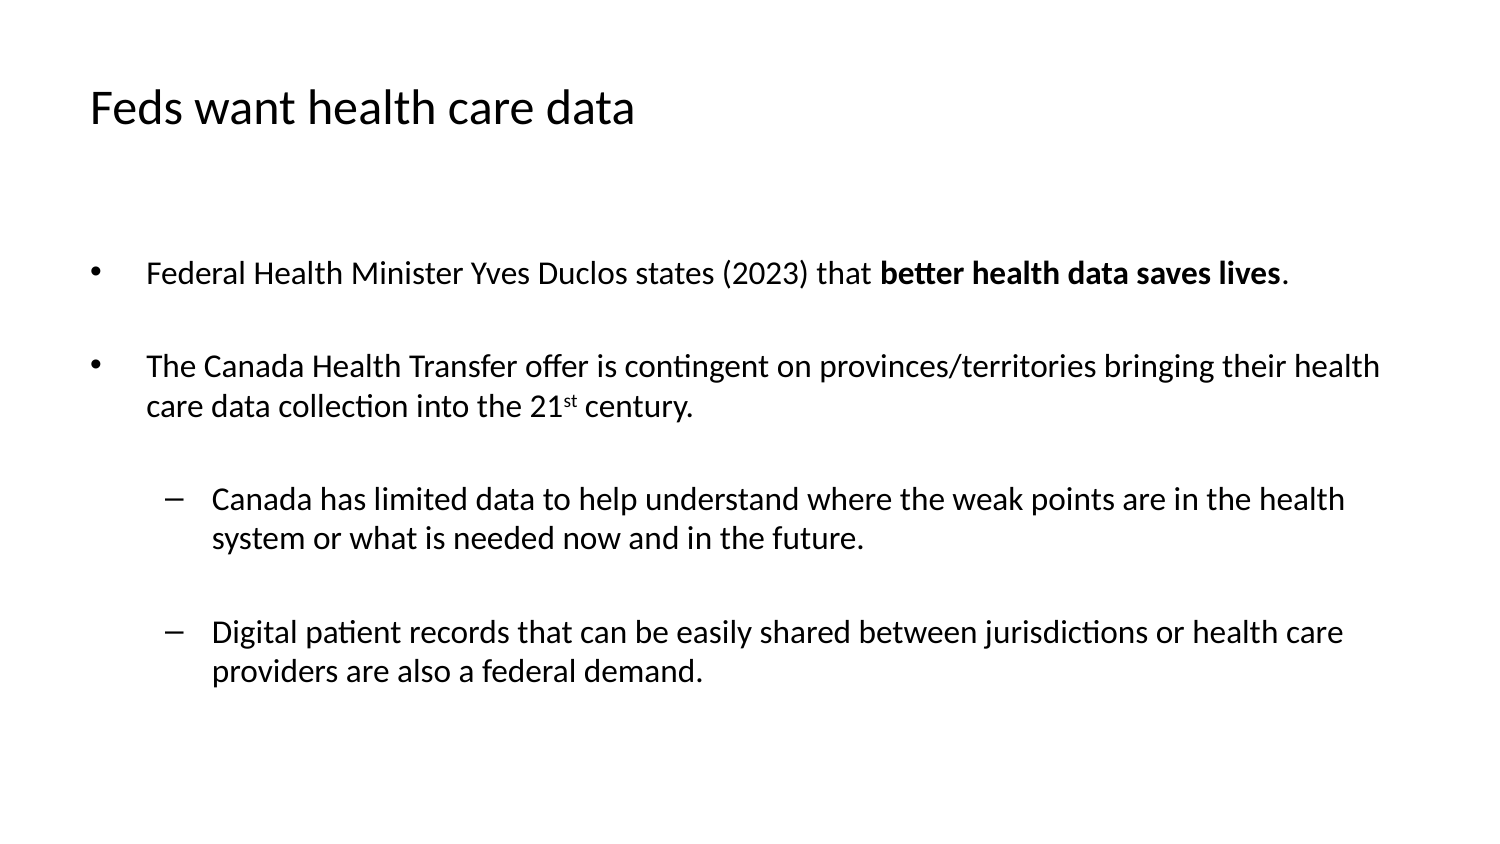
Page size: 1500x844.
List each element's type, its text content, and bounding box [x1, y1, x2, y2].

list Federal Health Minister Yves Duclos states (2023) that better health data saves lives. The Canada Health Transfer offer is contingent on provinces/territories bringing their health care data collection into the 21st century. Canada has limited data to help understand where the weak points are in the health system or what is needed now and in the future. Digital patient records that can be easily shared between jurisdictions or health care providers are also a federal demand. [75, 196, 1425, 754]
title Feds want health care data [75, 33, 1425, 175]
